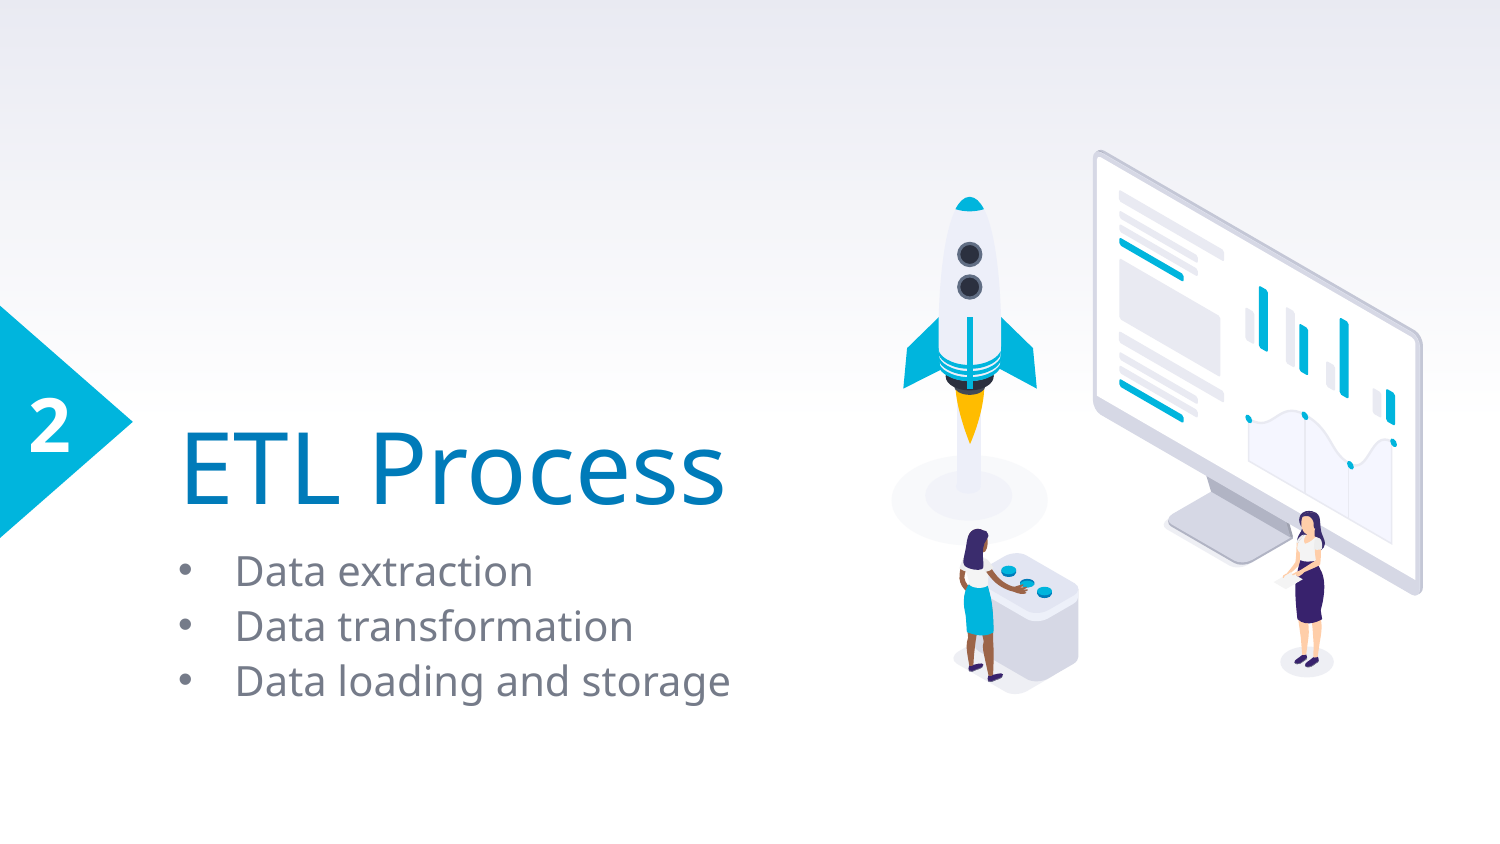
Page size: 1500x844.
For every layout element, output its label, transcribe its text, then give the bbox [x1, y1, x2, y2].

title ETL Process [178, 333, 886, 524]
text_box 2 [0, 306, 100, 540]
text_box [891, 149, 1424, 695]
subtitle Data extraction Data transformation Data loading and storage [178, 539, 946, 773]
